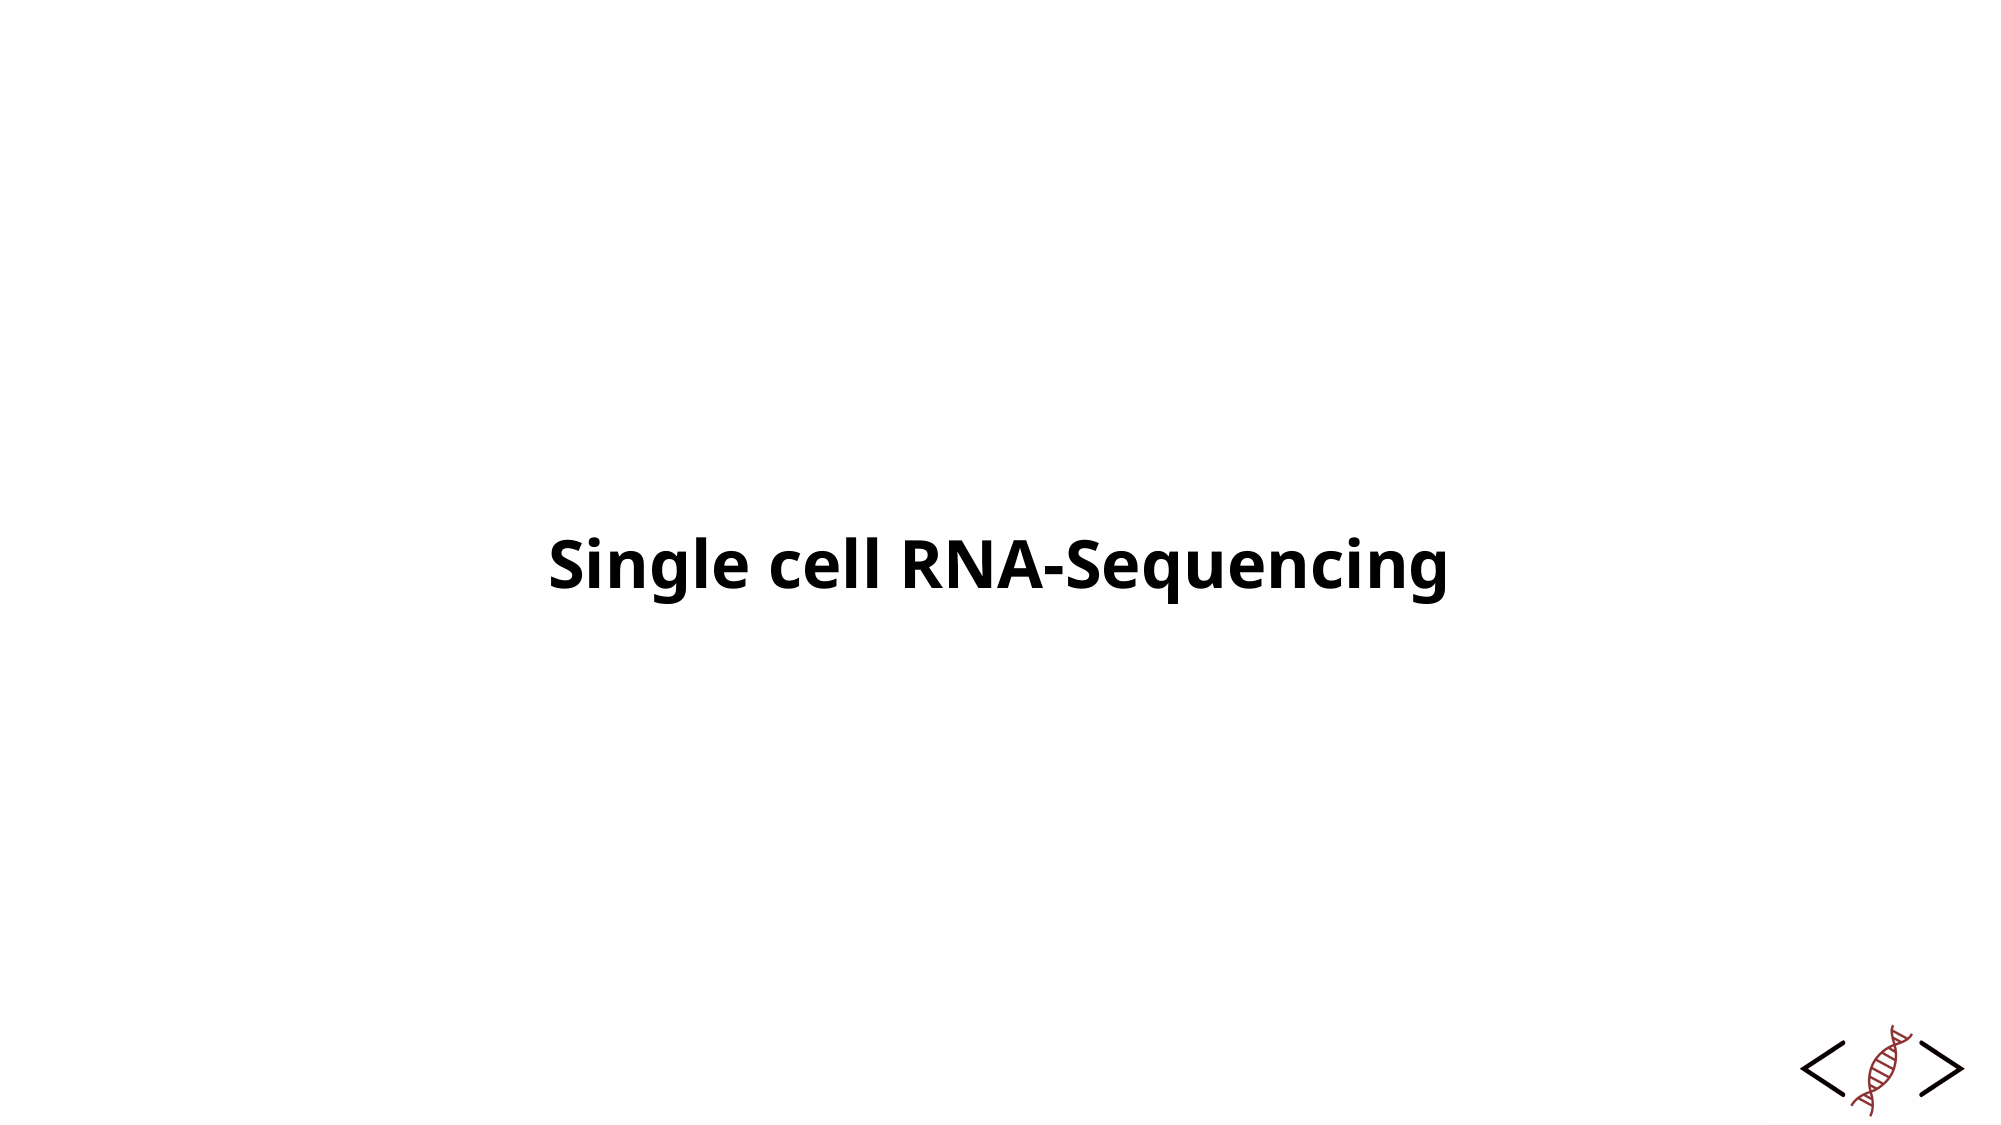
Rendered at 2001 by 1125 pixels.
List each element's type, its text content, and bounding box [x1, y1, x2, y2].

picture [1769, 1015, 2000, 1124]
text_box Single cell RNA-Sequencing [533, 514, 1467, 610]
